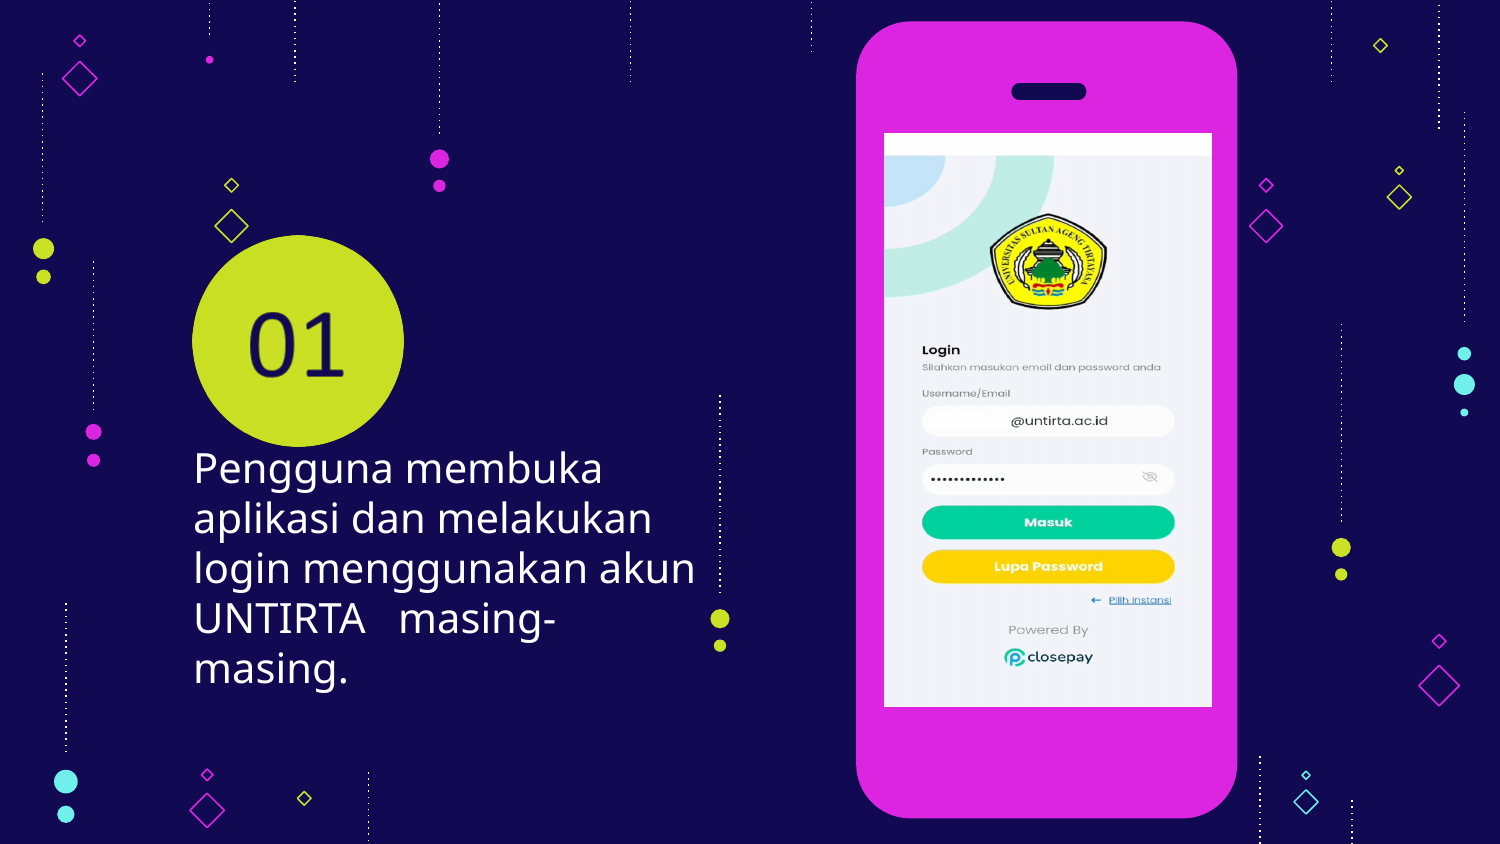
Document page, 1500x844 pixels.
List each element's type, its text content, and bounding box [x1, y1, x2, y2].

text_box [713, 639, 727, 652]
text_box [855, 21, 1238, 831]
text_box [1249, 209, 1283, 243]
text_box [710, 609, 730, 629]
text_box [1335, 568, 1348, 581]
text_box [433, 179, 446, 193]
text_box [1331, 537, 1351, 558]
subtitle Pengguna membuka aplikasi dan melakukan login menggunakan akun UNTIRTA masing-masing. [178, 427, 715, 591]
picture [884, 133, 1212, 708]
picture [184, 235, 412, 464]
text_box [214, 209, 249, 234]
text_box [429, 149, 450, 169]
text_box [1259, 178, 1274, 193]
text_box [224, 178, 239, 193]
